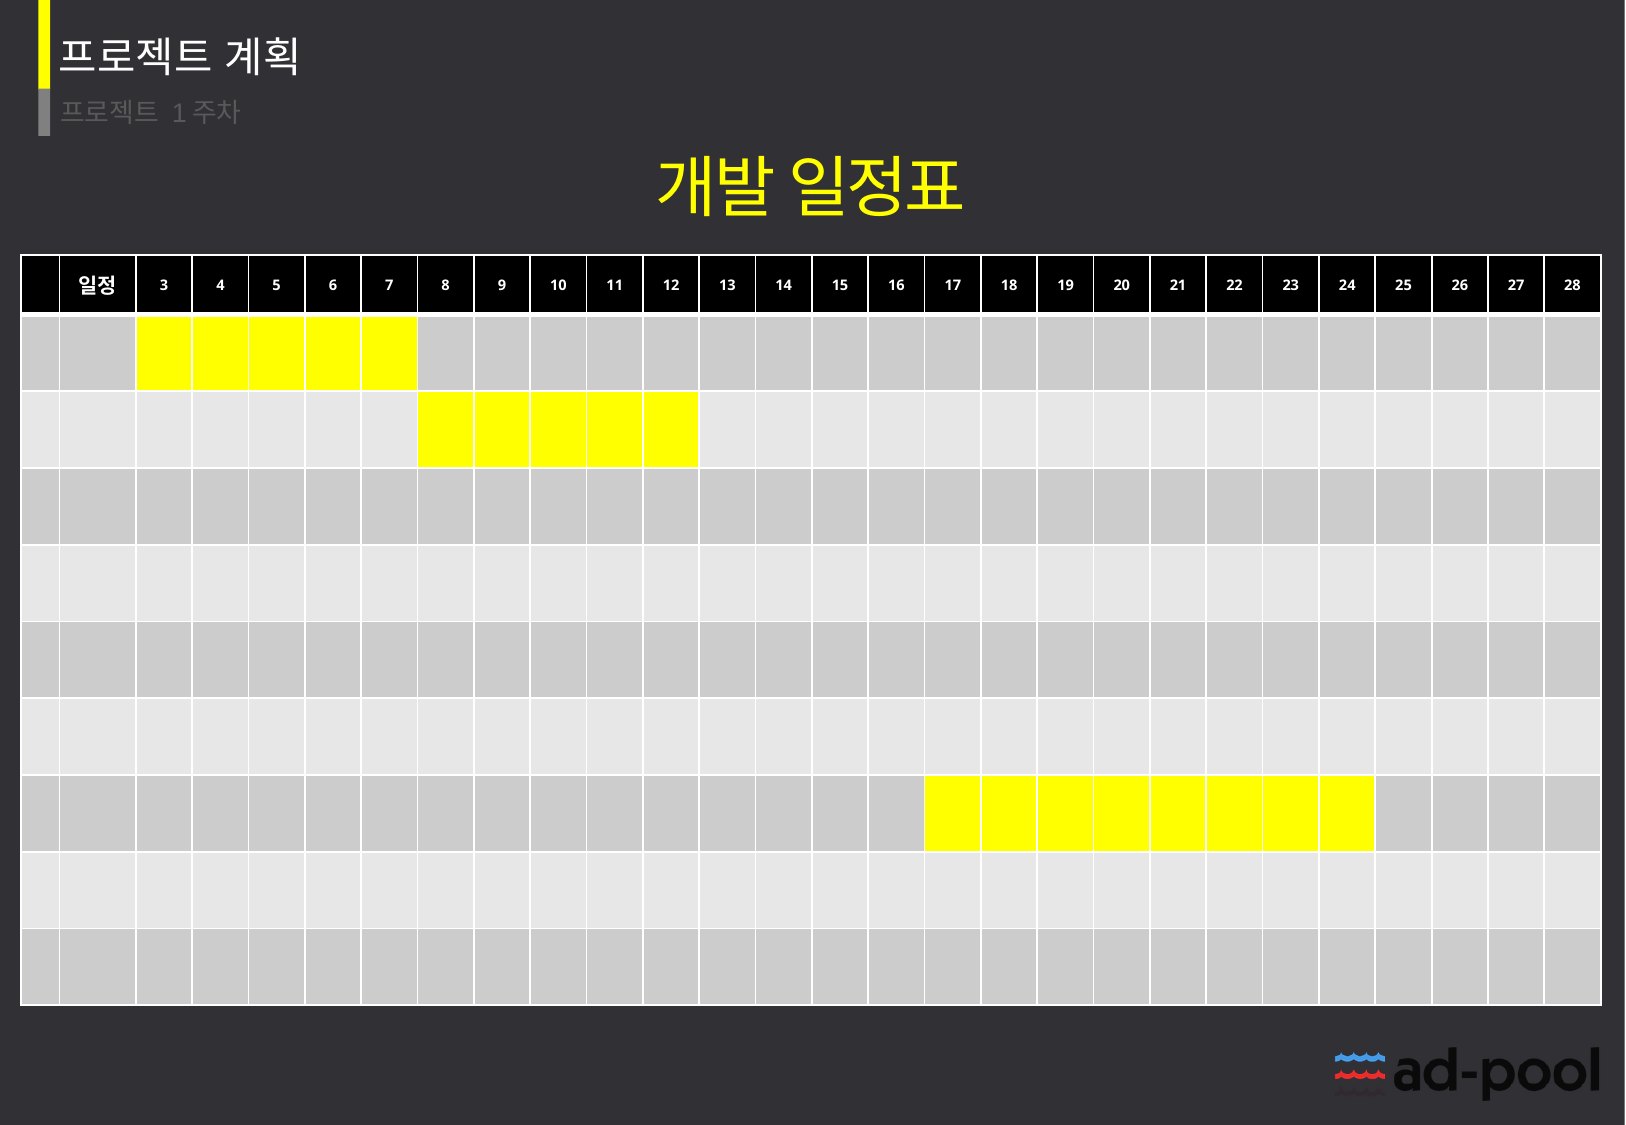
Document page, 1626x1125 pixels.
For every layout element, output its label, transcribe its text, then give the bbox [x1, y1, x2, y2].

table_cell [1320, 622, 1374, 697]
table_cell [362, 392, 417, 467]
table_cell [249, 853, 304, 928]
table_cell [813, 546, 867, 621]
table_cell [137, 392, 191, 467]
table_cell [756, 392, 811, 467]
table_cell [362, 469, 417, 544]
table_cell [1207, 699, 1262, 774]
table_cell [756, 546, 811, 621]
table_cell [1320, 392, 1374, 467]
table_cell [1038, 392, 1093, 467]
table_cell [1489, 699, 1543, 774]
table_cell [1545, 776, 1600, 851]
table_cell [137, 546, 191, 621]
table_cell [1038, 776, 1093, 851]
table_cell [1433, 546, 1487, 621]
table_cell [756, 699, 811, 774]
table_cell [1207, 469, 1262, 544]
table_cell [306, 469, 360, 544]
table_cell [813, 776, 867, 851]
table_cell [925, 392, 980, 467]
table_cell [644, 317, 698, 390]
table_cell [644, 392, 698, 467]
table_cell [531, 699, 586, 774]
picture [0, 0, 1625, 1125]
table_cell [1545, 622, 1600, 697]
table_cell [1545, 546, 1600, 621]
table_cell [249, 929, 304, 1004]
table_cell [1263, 776, 1318, 851]
table_cell [531, 853, 586, 928]
table_cell [418, 929, 473, 1004]
table_cell [1263, 392, 1318, 467]
table_header 22 [1207, 256, 1262, 312]
table_cell [925, 853, 980, 928]
table_cell [1320, 776, 1374, 851]
table_cell [137, 853, 191, 928]
table_cell [418, 622, 473, 697]
table_cell [982, 469, 1036, 544]
table_cell [306, 699, 360, 774]
table_cell [249, 622, 304, 697]
table_header 3 [137, 256, 191, 312]
table_cell [249, 392, 304, 467]
table_cell [813, 853, 867, 928]
table_cell [756, 853, 811, 928]
table_cell [1263, 622, 1318, 697]
table_cell [193, 392, 248, 467]
table_cell [587, 317, 642, 390]
table_cell [531, 622, 586, 697]
table_cell [1376, 392, 1431, 467]
table_cell [1433, 622, 1487, 697]
table_cell [756, 469, 811, 544]
table_cell [982, 699, 1036, 774]
table_cell [137, 776, 191, 851]
table_cell [813, 622, 867, 697]
table_cell [1151, 469, 1205, 544]
table_cell [475, 776, 529, 851]
table_cell [475, 699, 529, 774]
table_cell [700, 317, 755, 390]
table_cell [1094, 699, 1149, 774]
table_cell [1376, 929, 1431, 1004]
table_cell [22, 699, 59, 774]
table_cell [60, 392, 135, 467]
table_cell [587, 776, 642, 851]
table_cell [1151, 622, 1205, 697]
table_cell [756, 317, 811, 390]
table_cell [587, 853, 642, 928]
table_cell [982, 776, 1036, 851]
table_cell [1038, 622, 1093, 697]
table_cell [306, 317, 360, 390]
table_cell [1038, 469, 1093, 544]
table_cell [193, 469, 248, 544]
table_cell [1376, 776, 1431, 851]
table_cell [1433, 929, 1487, 1004]
table_cell [475, 469, 529, 544]
table_cell [1489, 776, 1543, 851]
table_cell [1433, 699, 1487, 774]
table_header 9 [475, 256, 529, 312]
table_cell [982, 929, 1036, 1004]
table_cell [22, 469, 59, 544]
table_cell [1207, 622, 1262, 697]
table_cell [1433, 392, 1487, 467]
table_cell [1433, 776, 1487, 851]
table_cell [813, 699, 867, 774]
table_cell [1376, 853, 1431, 928]
table_cell [1094, 469, 1149, 544]
table_cell [1038, 853, 1093, 928]
table_cell [1263, 853, 1318, 928]
table_cell [982, 622, 1036, 697]
table_cell [1376, 317, 1431, 390]
table_cell [1094, 317, 1149, 390]
table_cell [362, 546, 417, 621]
table_cell [700, 546, 755, 621]
table_cell [1094, 776, 1149, 851]
table_cell [531, 469, 586, 544]
table_cell [869, 317, 924, 390]
table_cell [1151, 929, 1205, 1004]
table_header 12 [644, 256, 698, 312]
table_cell [587, 929, 642, 1004]
table_cell [1094, 622, 1149, 697]
text_box 개발 일정표 [641, 137, 982, 232]
table_cell [193, 699, 248, 774]
table_cell [925, 546, 980, 621]
table_cell [644, 776, 698, 851]
table_cell [1151, 699, 1205, 774]
table_cell [60, 699, 135, 774]
table_cell [1320, 469, 1374, 544]
table_cell [982, 546, 1036, 621]
table_header 10 [531, 256, 586, 312]
table_cell [1094, 853, 1149, 928]
table_cell [22, 317, 59, 390]
table_cell [700, 622, 755, 697]
table_cell [925, 699, 980, 774]
table_cell [700, 929, 755, 1004]
table_cell [813, 469, 867, 544]
table_cell [1489, 546, 1543, 621]
table_cell [193, 929, 248, 1004]
table_cell [475, 853, 529, 928]
table_cell [644, 929, 698, 1004]
table_cell [418, 392, 473, 467]
table_cell [1489, 622, 1543, 697]
table_cell [1151, 317, 1205, 390]
table_header 19 [1038, 256, 1093, 312]
table_cell [1094, 392, 1149, 467]
table_header 23 [1263, 256, 1318, 312]
table_cell [925, 776, 980, 851]
table_cell [249, 699, 304, 774]
table_cell [475, 929, 529, 1004]
table_cell [1151, 392, 1205, 467]
table_cell [137, 929, 191, 1004]
table_cell [60, 776, 135, 851]
table_cell [1489, 929, 1543, 1004]
table_header 13 [700, 256, 755, 312]
table_header 28 [1545, 256, 1600, 312]
table_cell [813, 317, 867, 390]
table_cell [1038, 929, 1093, 1004]
table_cell [418, 317, 473, 390]
table_cell [306, 392, 360, 467]
table_cell [587, 546, 642, 621]
table_header 5 [249, 256, 304, 312]
table_cell [22, 622, 59, 697]
table_cell [869, 622, 924, 697]
table_cell [475, 546, 529, 621]
table_cell [418, 546, 473, 621]
table_header 17 [925, 256, 980, 312]
table_header 25 [1376, 256, 1431, 312]
table_header 14 [756, 256, 811, 312]
table_cell [1207, 317, 1262, 390]
table_cell [644, 853, 698, 928]
table_cell [925, 929, 980, 1004]
table_cell [1151, 776, 1205, 851]
table_cell [756, 776, 811, 851]
table_cell [1376, 469, 1431, 544]
table_cell [1489, 317, 1543, 390]
table_cell [644, 699, 698, 774]
table_cell [60, 546, 135, 621]
table_cell [1376, 546, 1431, 621]
table_cell [869, 929, 924, 1004]
table_cell [249, 469, 304, 544]
table_cell [925, 317, 980, 390]
table_cell [1433, 469, 1487, 544]
table_cell [1151, 546, 1205, 621]
table_cell [22, 546, 59, 621]
table_header 21 [1151, 256, 1205, 312]
table_cell [418, 776, 473, 851]
table_cell [869, 392, 924, 467]
table_cell [193, 622, 248, 697]
table_cell [756, 622, 811, 697]
table_cell [306, 776, 360, 851]
table_cell [700, 699, 755, 774]
table_cell [60, 317, 135, 390]
table_cell [22, 929, 59, 1004]
table_cell [1151, 853, 1205, 928]
table_cell [137, 622, 191, 697]
table_cell [137, 317, 191, 390]
table_cell [22, 776, 59, 851]
table_cell [137, 699, 191, 774]
table_cell [531, 392, 586, 467]
table_header 6 [306, 256, 360, 312]
table_cell [475, 622, 529, 697]
table_cell [1207, 546, 1262, 621]
table_cell [700, 776, 755, 851]
table_cell [60, 929, 135, 1004]
table_cell [193, 317, 248, 390]
table_cell [249, 317, 304, 390]
table_cell [869, 776, 924, 851]
table_cell [1094, 546, 1149, 621]
table_cell [475, 392, 529, 467]
table_cell [1545, 392, 1600, 467]
table_cell [1545, 699, 1600, 774]
table_cell [137, 469, 191, 544]
table_cell [1263, 546, 1318, 621]
table_header 20 [1094, 256, 1149, 312]
table_header 16 [869, 256, 924, 312]
table_cell [362, 317, 417, 390]
table_cell [587, 699, 642, 774]
table_cell [193, 546, 248, 621]
table_header 18 [982, 256, 1036, 312]
table_cell [1038, 317, 1093, 390]
table_cell [1320, 853, 1374, 928]
table_cell [531, 317, 586, 390]
table_cell [1489, 853, 1543, 928]
table_cell [1545, 317, 1600, 390]
table_cell [587, 469, 642, 544]
table_cell [1545, 929, 1600, 1004]
table_cell [644, 546, 698, 621]
table_cell [869, 469, 924, 544]
table_cell [1545, 853, 1600, 928]
table_cell [362, 776, 417, 851]
table_header 일정 [60, 256, 135, 312]
table_cell [531, 929, 586, 1004]
table_header 26 [1433, 256, 1487, 312]
table_header 7 [362, 256, 417, 312]
table_cell [587, 392, 642, 467]
table_cell [1263, 929, 1318, 1004]
table_cell [813, 929, 867, 1004]
table_cell [1433, 317, 1487, 390]
table_cell [1207, 853, 1262, 928]
table_cell [193, 853, 248, 928]
table_cell [869, 546, 924, 621]
table_cell [1207, 776, 1262, 851]
table_cell [306, 929, 360, 1004]
table_cell [982, 392, 1036, 467]
table_cell [1207, 929, 1262, 1004]
table_cell [925, 622, 980, 697]
table_cell [869, 853, 924, 928]
table_cell [700, 853, 755, 928]
table_cell [362, 853, 417, 928]
table_cell [1545, 469, 1600, 544]
table_cell [1320, 546, 1374, 621]
table_cell [249, 776, 304, 851]
table_cell [1207, 392, 1262, 467]
table_cell [531, 776, 586, 851]
table_cell [587, 622, 642, 697]
table_cell [418, 469, 473, 544]
table_cell [925, 469, 980, 544]
table_cell [1038, 546, 1093, 621]
table_cell [700, 392, 755, 467]
table_header [22, 256, 59, 312]
table_cell [1433, 853, 1487, 928]
table_cell [982, 853, 1036, 928]
table_cell [22, 392, 59, 467]
table_cell [1320, 317, 1374, 390]
table_cell [813, 392, 867, 467]
table_cell [1263, 317, 1318, 390]
table_cell [362, 929, 417, 1004]
table_cell [1263, 469, 1318, 544]
table_cell [644, 622, 698, 697]
table_header 15 [813, 256, 867, 312]
table_cell [418, 853, 473, 928]
table_header 8 [418, 256, 473, 312]
table_cell [1376, 622, 1431, 697]
table_cell [1038, 699, 1093, 774]
table_cell [418, 699, 473, 774]
table_cell [306, 853, 360, 928]
table_cell [531, 546, 586, 621]
table_cell [1094, 929, 1149, 1004]
table_cell [756, 929, 811, 1004]
table_cell [306, 622, 360, 697]
table_cell [60, 469, 135, 544]
table_cell [1489, 469, 1543, 544]
table_cell [700, 469, 755, 544]
table_cell [60, 853, 135, 928]
table_cell [362, 622, 417, 697]
table_header 4 [193, 256, 248, 312]
table_header 27 [1489, 256, 1543, 312]
table_cell [60, 622, 135, 697]
table_cell [306, 546, 360, 621]
table_cell [193, 776, 248, 851]
table_cell [362, 699, 417, 774]
table_cell [1489, 392, 1543, 467]
table_cell [22, 853, 59, 928]
table_cell [1320, 699, 1374, 774]
table_cell [644, 469, 698, 544]
table_cell [1263, 699, 1318, 774]
table_cell [869, 699, 924, 774]
table_cell [1320, 929, 1374, 1004]
table_cell [249, 546, 304, 621]
table_header 11 [587, 256, 642, 312]
table_cell [475, 317, 529, 390]
table_cell [982, 317, 1036, 390]
table_header 24 [1320, 256, 1374, 312]
table_cell [1376, 699, 1431, 774]
